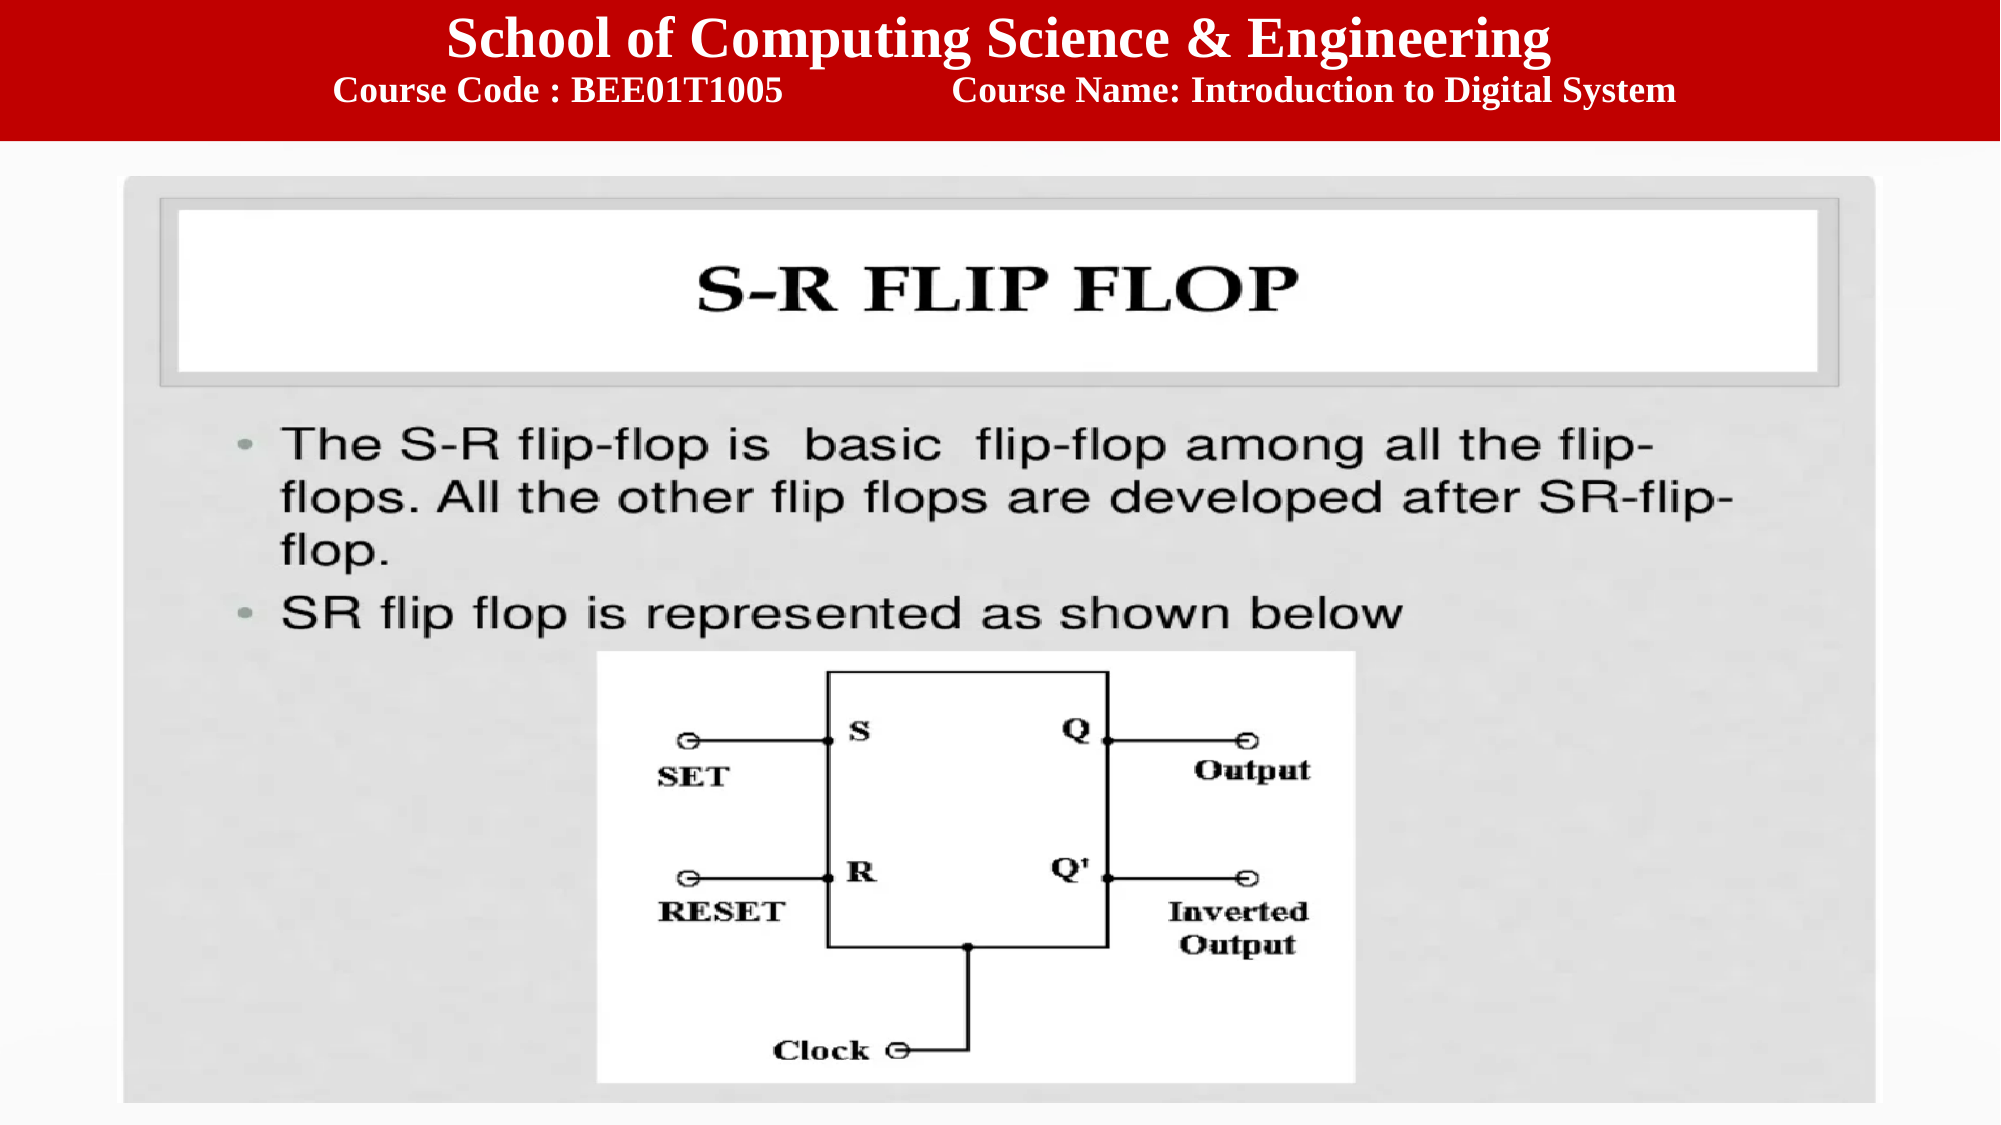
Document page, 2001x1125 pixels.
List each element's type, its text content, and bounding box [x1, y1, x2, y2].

picture [117, 176, 1883, 1103]
text_box School of Computing Science & Engineering Course Code : BEE01T1005 Course Name: Introduction to Digital System [0, 0, 2000, 142]
